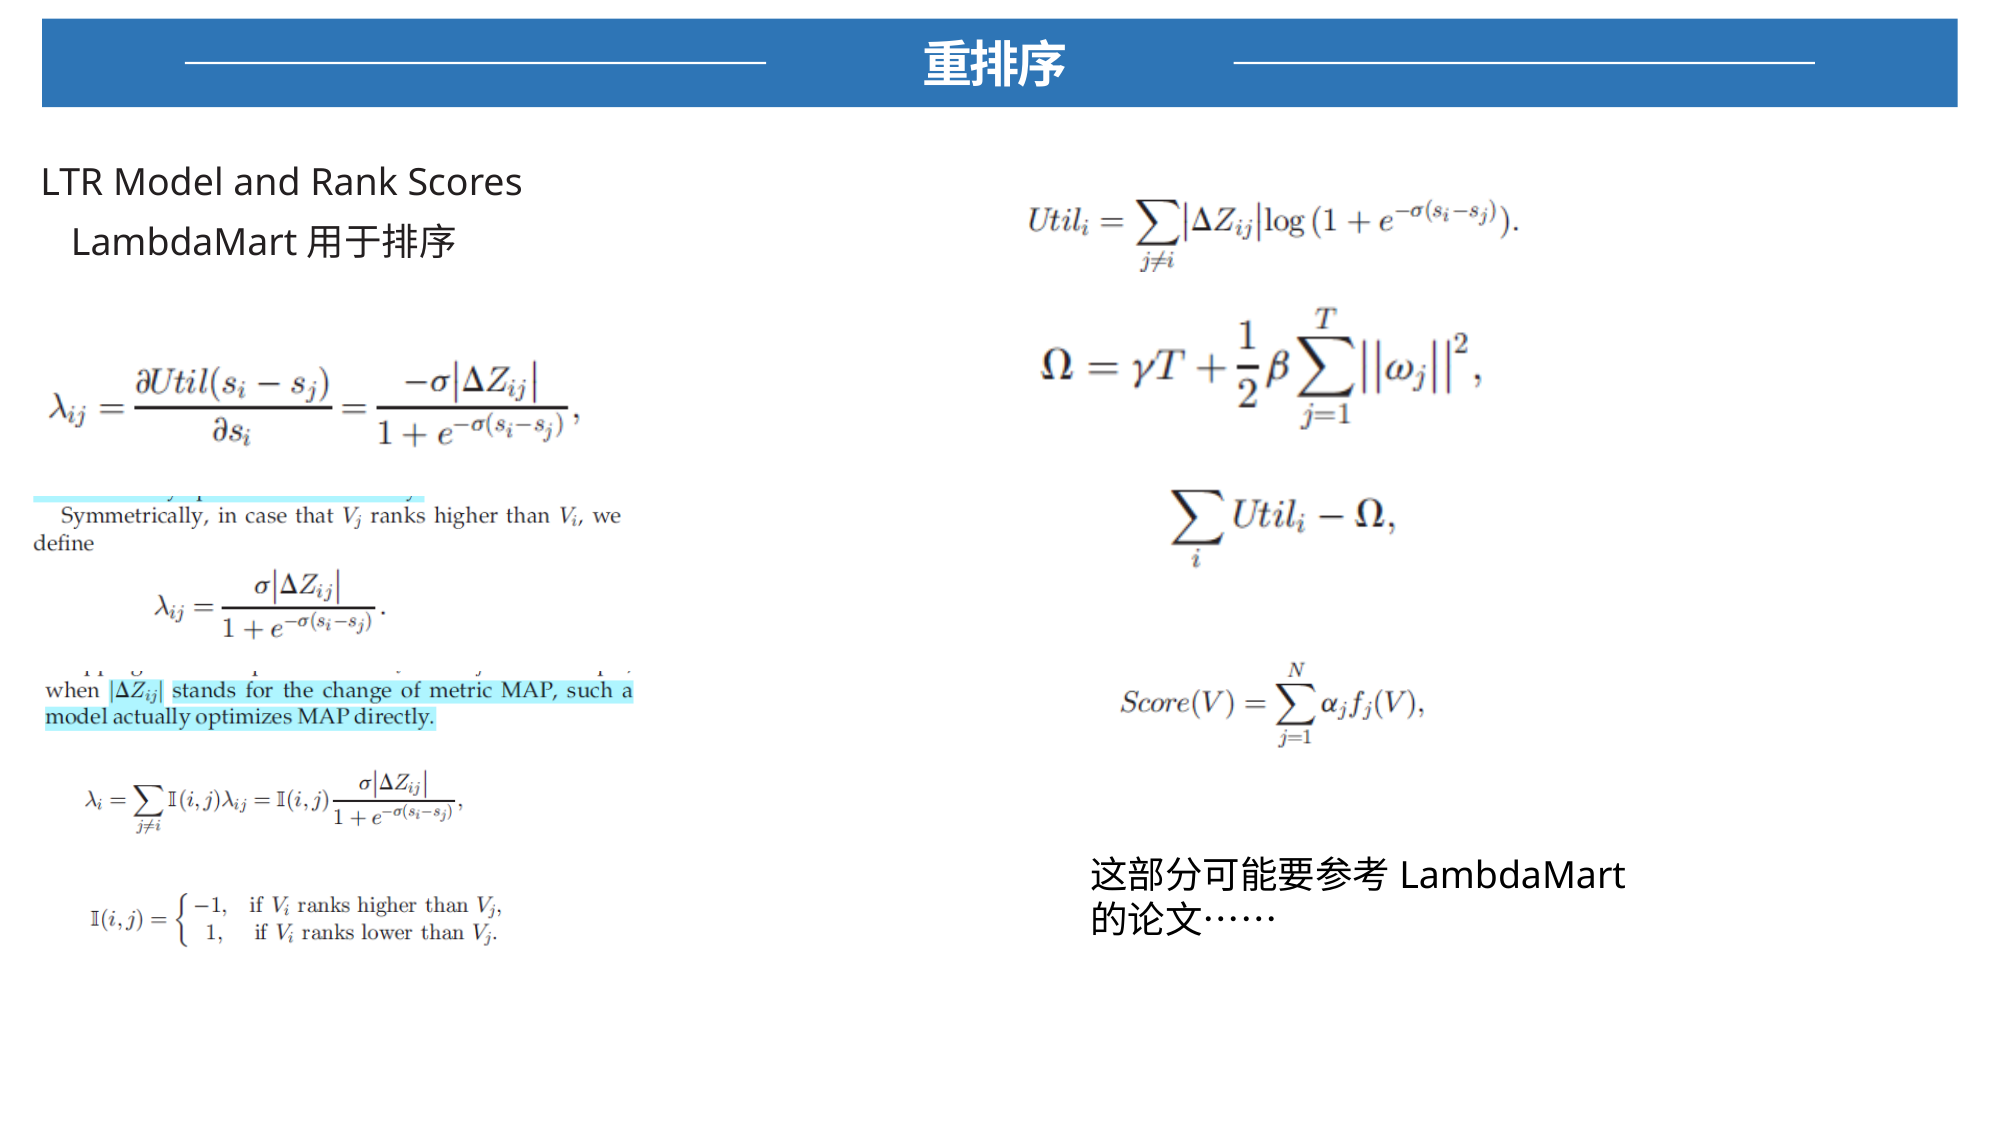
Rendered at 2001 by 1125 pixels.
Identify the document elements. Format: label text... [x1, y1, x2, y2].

picture [25, 314, 606, 464]
text_box [41, 18, 1959, 108]
picture [25, 496, 630, 662]
text_box 这部分可能要参考LambdaMart的论文…… [1075, 843, 1668, 949]
text_box 重排序 [722, 65, 1267, 100]
picture [1092, 648, 1442, 756]
picture [76, 759, 476, 844]
text_box 重排序 [722, 25, 1267, 61]
text_box LTR Model and Rank Scores [25, 150, 1026, 211]
picture [1008, 295, 1542, 446]
picture [999, 174, 1542, 272]
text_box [184, 61, 1815, 65]
picture [1146, 463, 1423, 583]
text_box LambdaMart用于排序 [56, 210, 999, 271]
picture [76, 870, 521, 955]
picture [42, 671, 645, 733]
